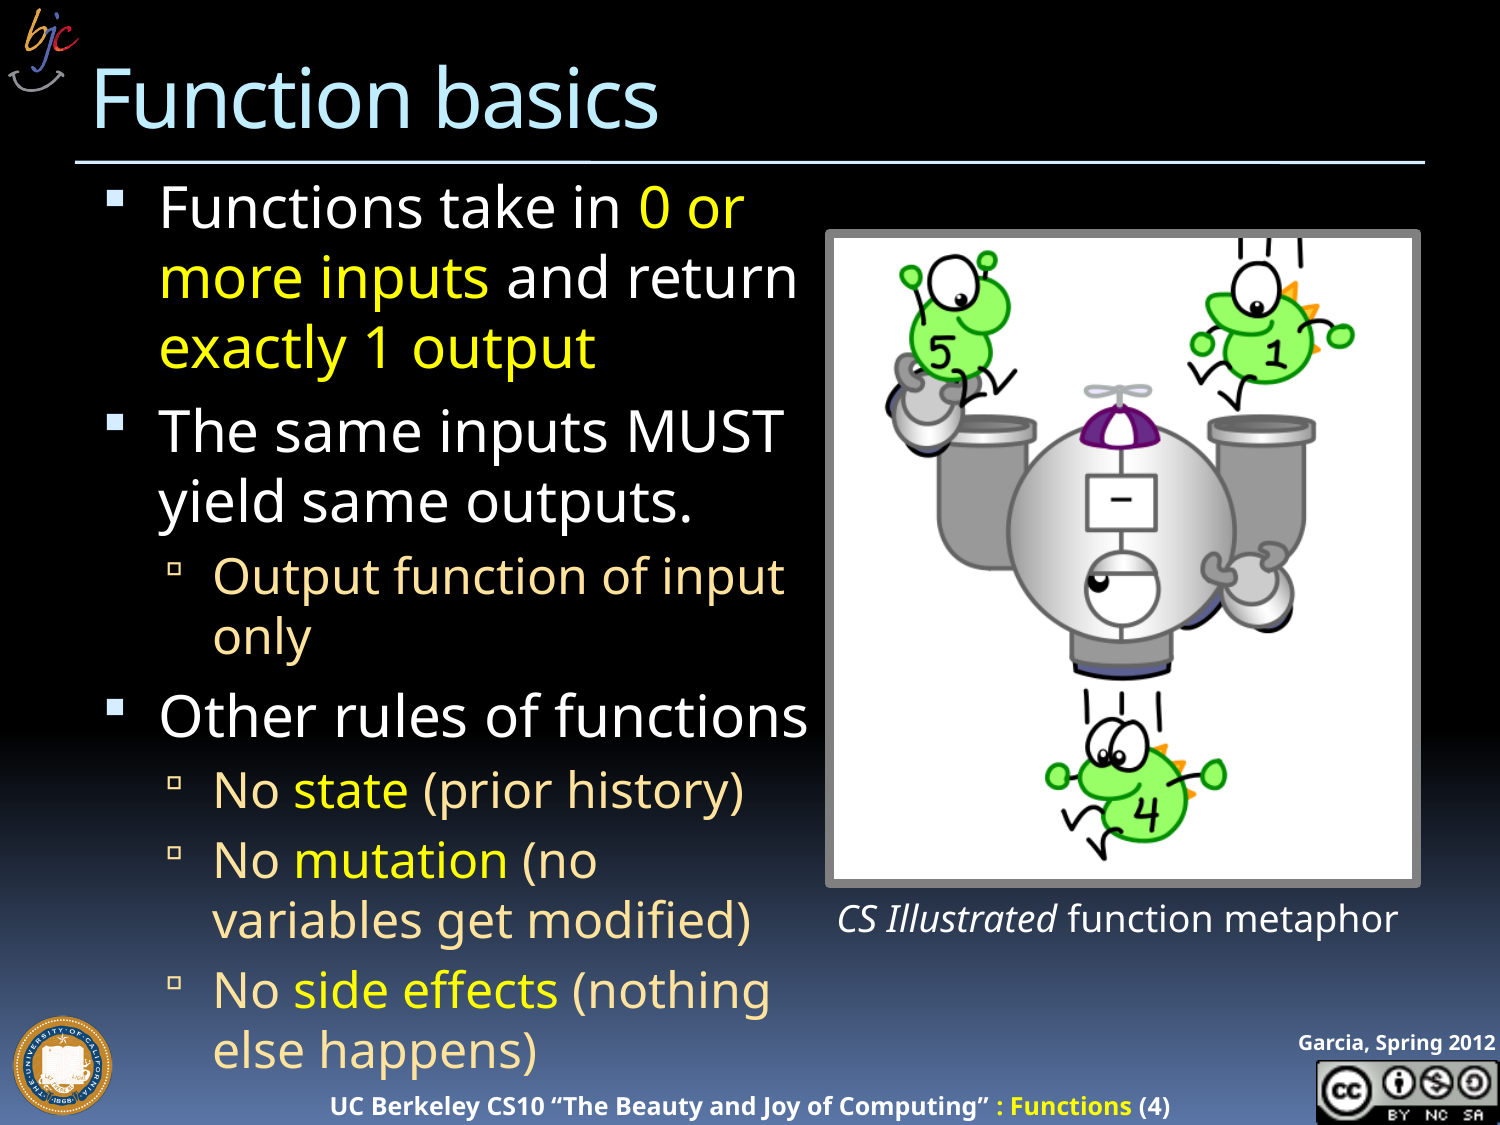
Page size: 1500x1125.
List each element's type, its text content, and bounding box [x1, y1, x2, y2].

text_box CS Illustrated function metaphor [787, 887, 1448, 948]
picture [12, 1015, 113, 1116]
picture [833, 237, 1413, 880]
title Function basics [75, 37, 1425, 163]
picture [1316, 1060, 1500, 1125]
list Functions take in 0 or more inputs and return exactly 1 output The same inputs MUST yield same outputs. Output function of input only Other rules of functions No state (prior history) No mutation (no variables get modified) No side effects (nothing else happens) [75, 162, 826, 1034]
picture [8, 8, 79, 92]
